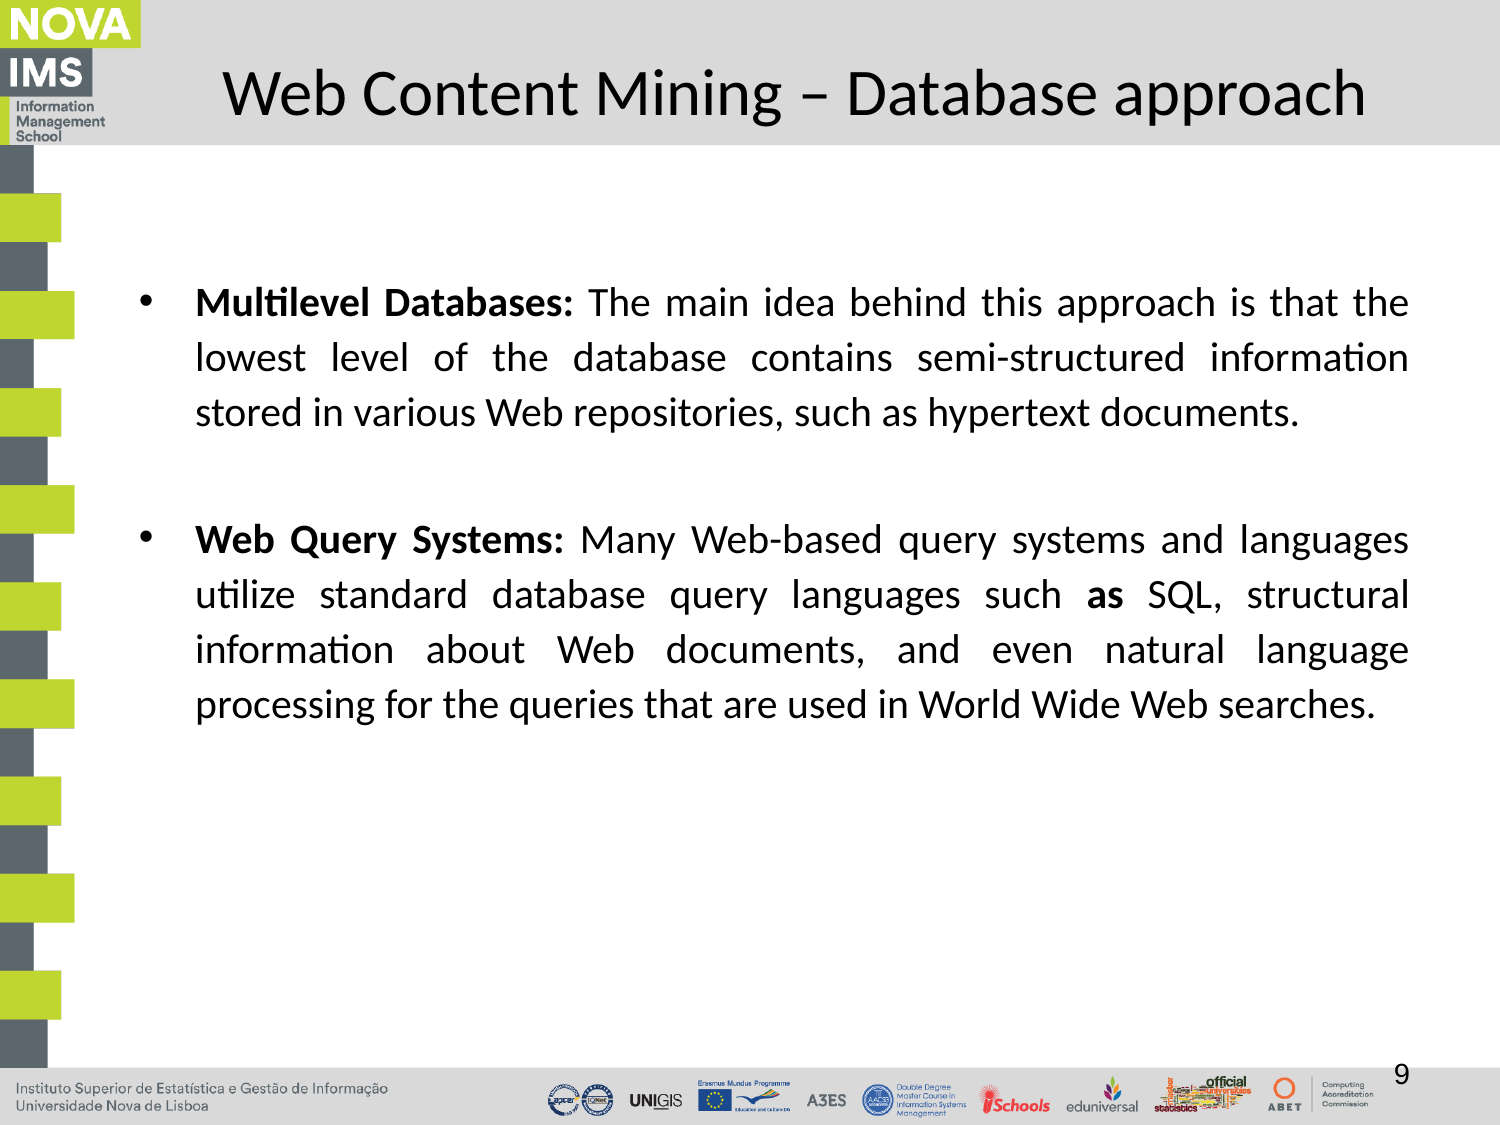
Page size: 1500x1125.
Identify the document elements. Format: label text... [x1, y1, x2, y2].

list Multilevel Databases: The main idea behind this approach is that the lowest level of the database contains semi-structured information stored in various Web repositories, such as hypertext documents. Web Query Systems: Many Web-based query systems and languages utilize standard database query languages such as SQL, structural information about Web documents, and even natural language processing for the queries that are used in World Wide Web searches. [123, 262, 1425, 1005]
slide_number 9 [1074, 1042, 1425, 1103]
picture [0, 0, 1500, 1125]
title Web Content Mining – Database approach [120, 0, 1471, 183]
